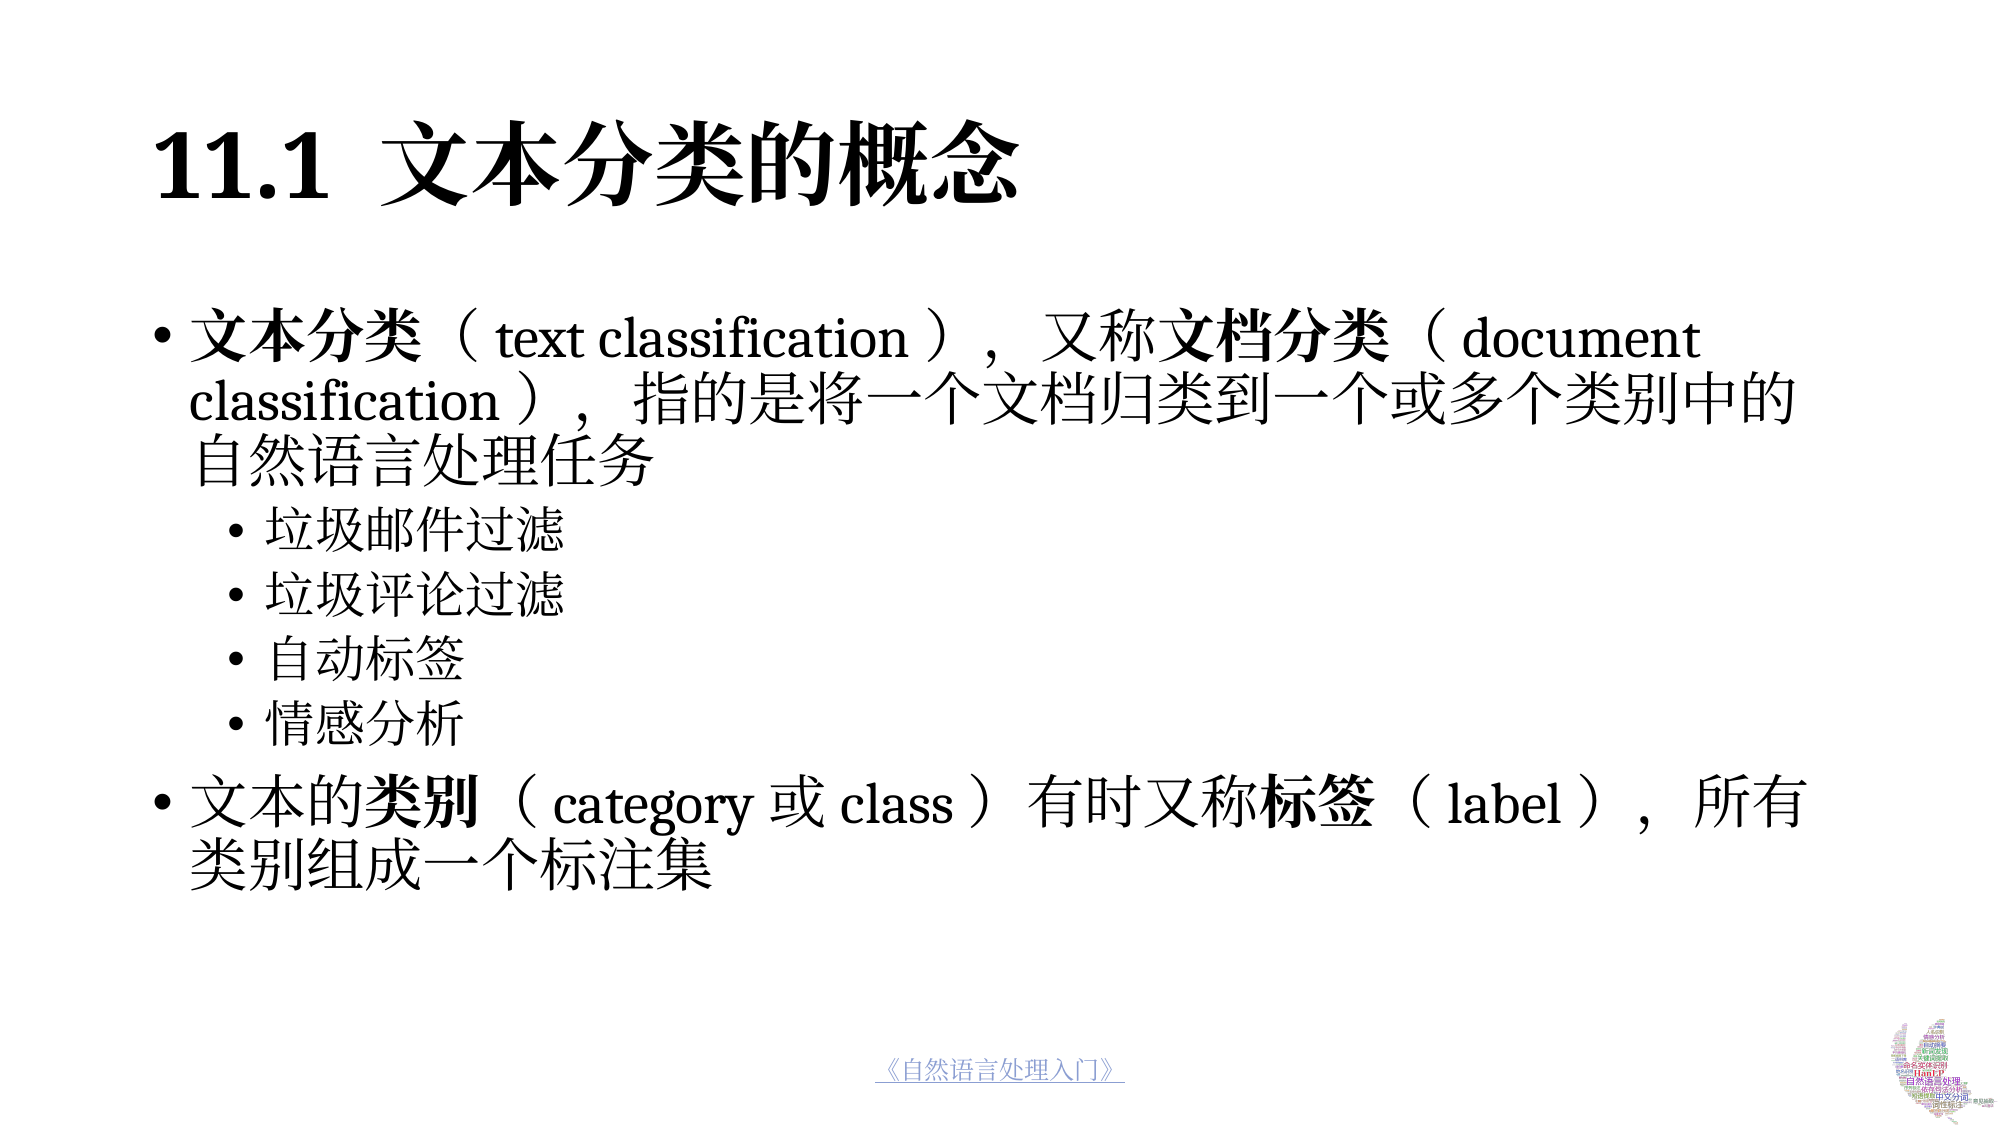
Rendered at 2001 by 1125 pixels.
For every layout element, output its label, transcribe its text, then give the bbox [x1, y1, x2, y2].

list 文本分类（text classification），又称文档分类（document classification），指的是将一个文档归类到一个或多个类别中的自然语言处理任务 垃圾邮件过滤 垃圾评论过滤 自动标签 情感分析 文本的类别（category或class）有时又称标签（label），所有类别组成一个标注集 [137, 299, 1863, 1014]
picture [1888, 1016, 2000, 1125]
footer 《自然语言处理入门》 [662, 1042, 1338, 1103]
title 11.1 文本分类的概念 [137, 59, 1863, 278]
